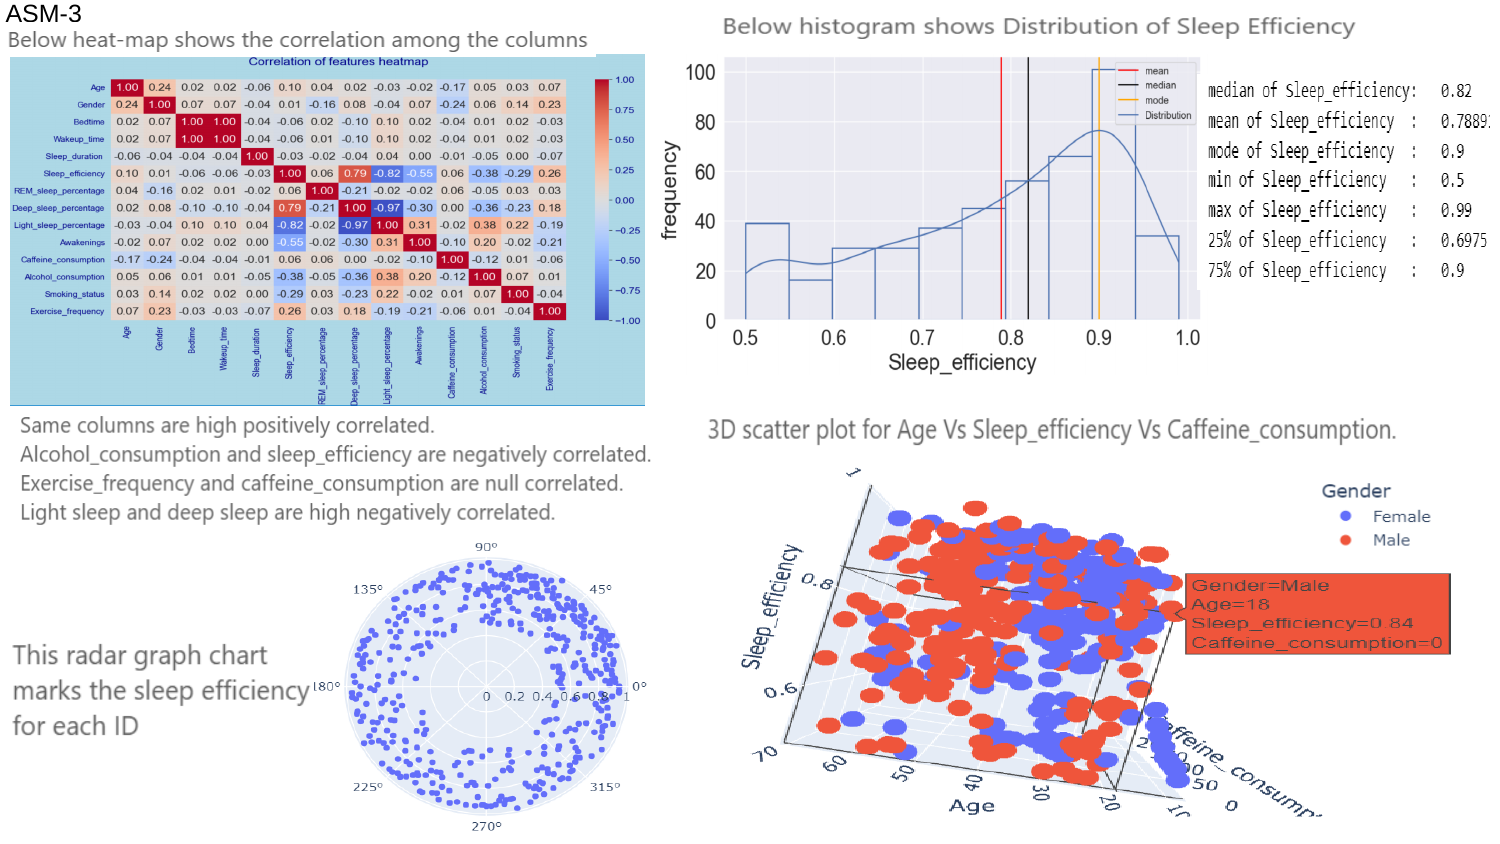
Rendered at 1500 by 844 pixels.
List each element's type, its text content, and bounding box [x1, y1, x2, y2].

picture [699, 408, 1464, 835]
picture [715, 8, 1362, 41]
picture [10, 414, 657, 531]
title ASM-3 [0, 0, 106, 20]
picture [0, 534, 659, 844]
picture [656, 54, 1490, 376]
picture [0, 21, 645, 406]
